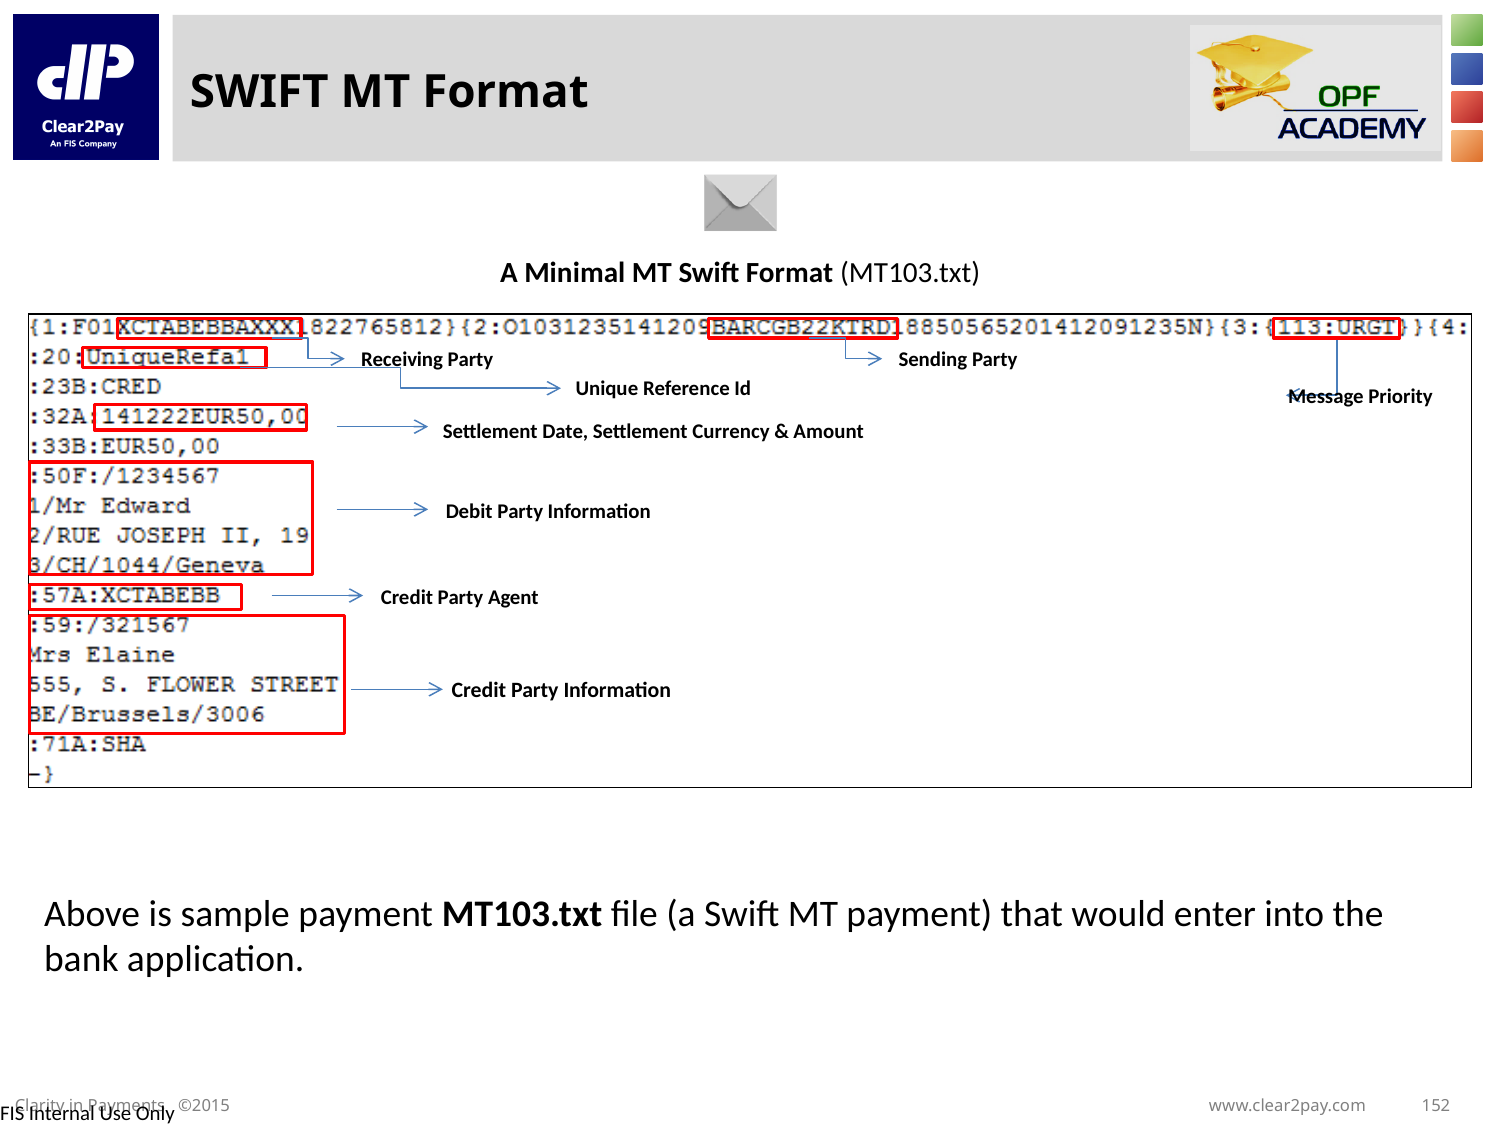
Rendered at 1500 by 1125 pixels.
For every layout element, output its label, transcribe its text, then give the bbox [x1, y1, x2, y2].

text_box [29, 615, 757, 734]
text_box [82, 347, 825, 409]
picture [1436, 25, 1441, 151]
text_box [29, 575, 608, 617]
text_box Above is sample payment MT103.txt file (a Swift MT payment) that would enter into the bank application. [29, 881, 1471, 987]
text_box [708, 318, 1064, 380]
picture [29, 314, 1471, 788]
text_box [29, 461, 673, 575]
picture [13, 14, 159, 160]
title SWIFT MT Format [174, 24, 1436, 154]
picture [702, 172, 778, 232]
text_box A Minimal MT Swift Format (MT103.txt) [413, 245, 1068, 296]
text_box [117, 318, 526, 346]
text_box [94, 404, 981, 451]
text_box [1273, 318, 1453, 416]
